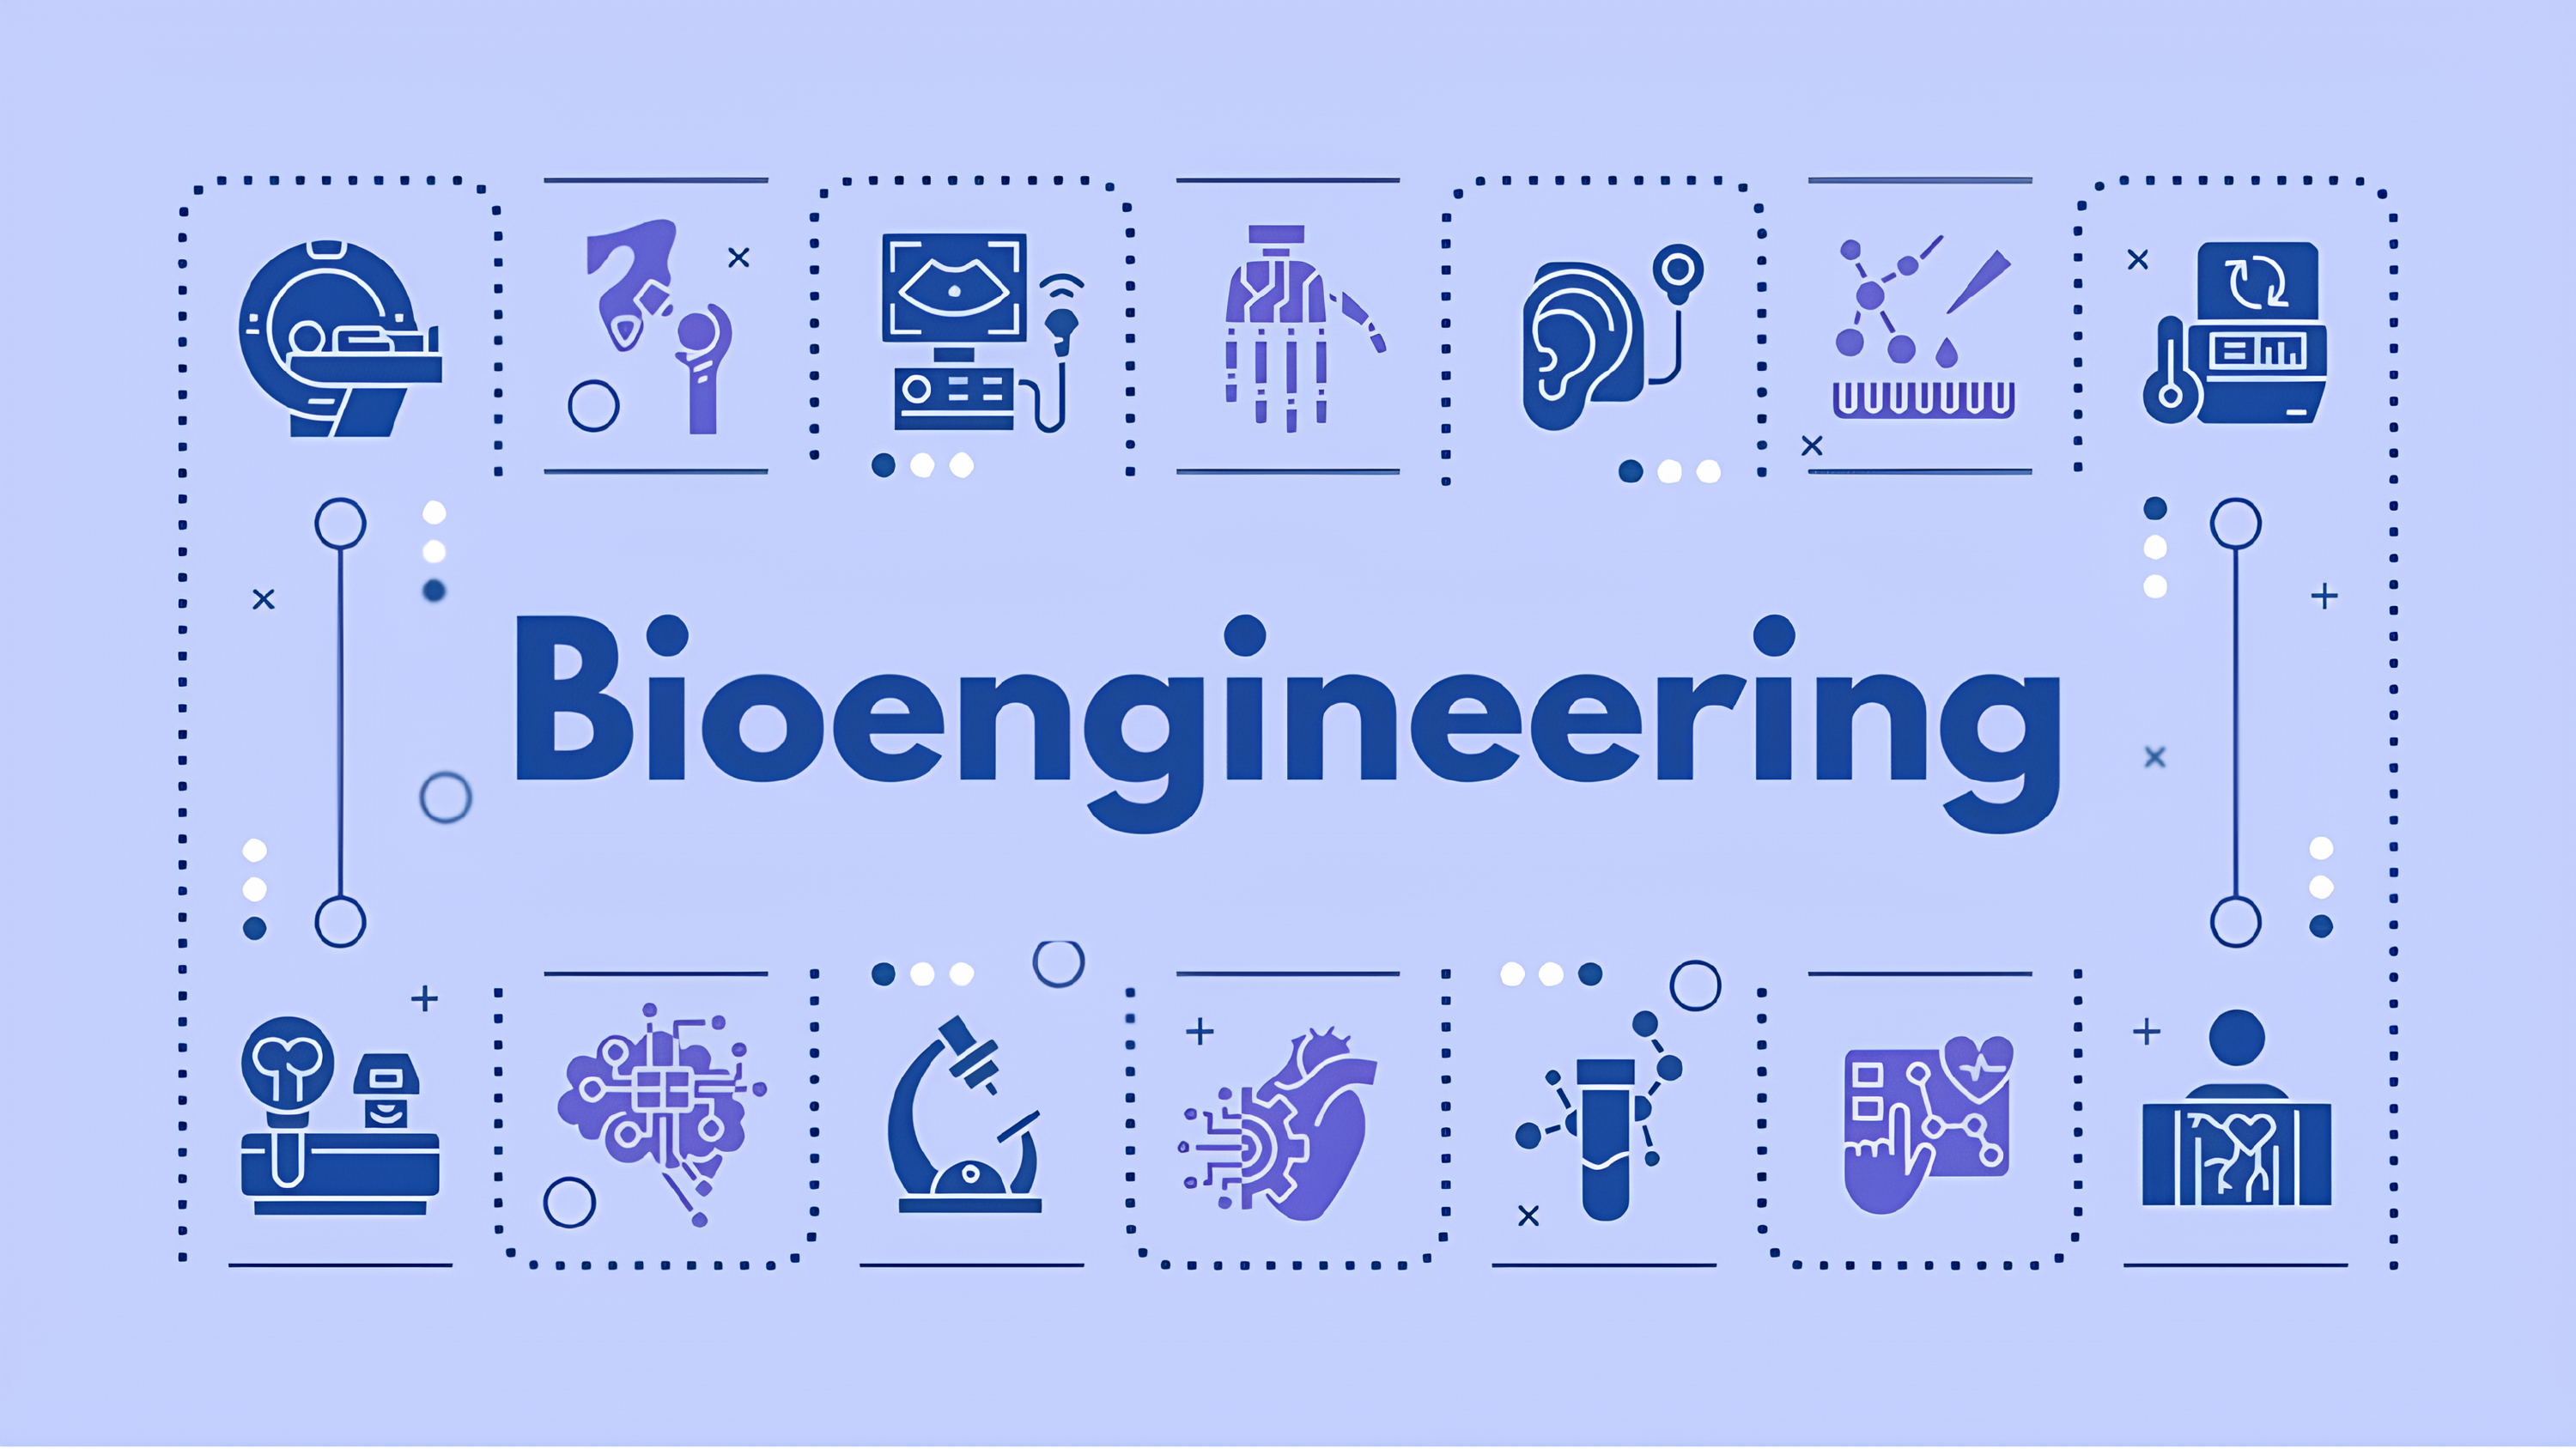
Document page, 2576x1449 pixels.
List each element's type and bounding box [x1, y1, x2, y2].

text_box [0, 0, 2576, 1449]
